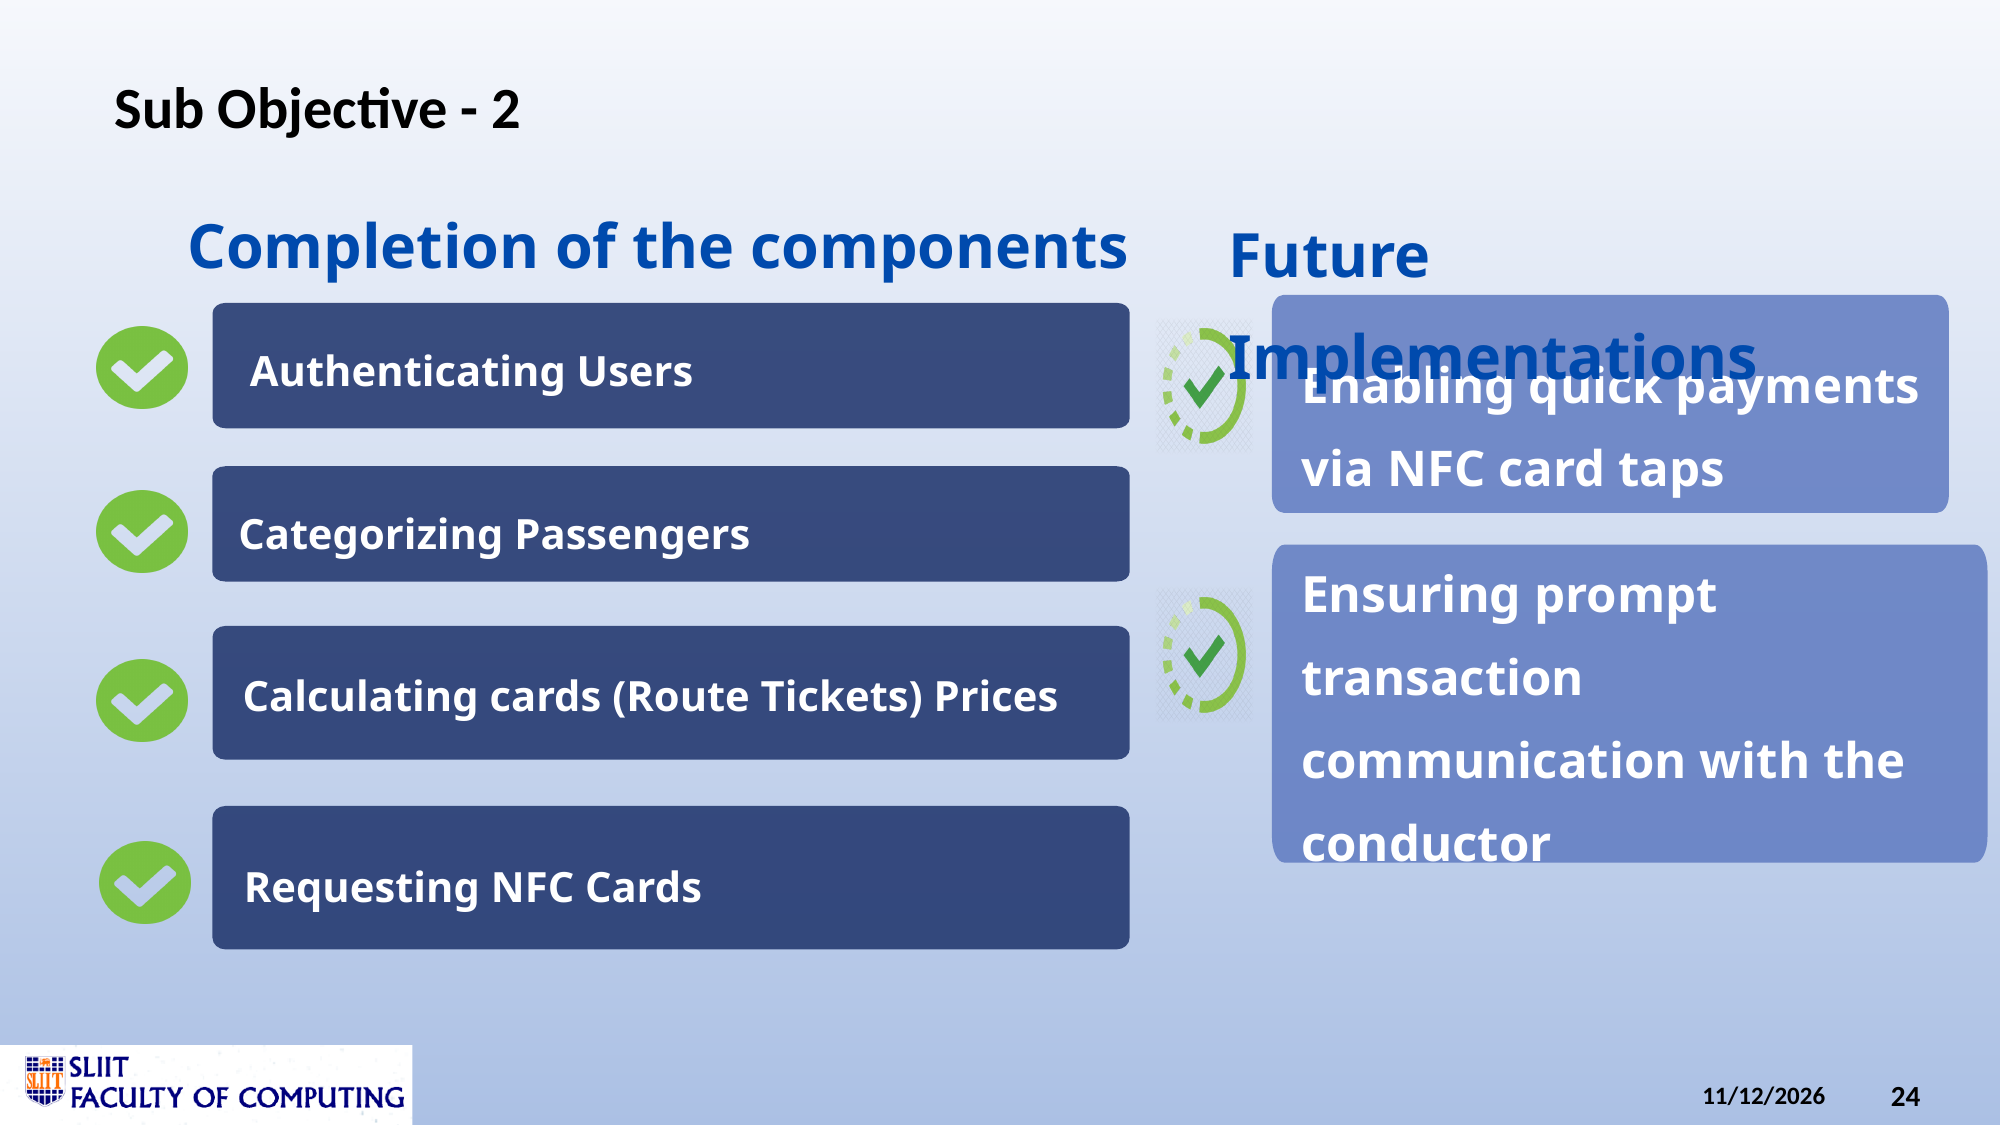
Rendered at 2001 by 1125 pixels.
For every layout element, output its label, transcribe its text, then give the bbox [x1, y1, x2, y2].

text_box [1154, 294, 1988, 875]
picture [0, 1045, 413, 1125]
text_box Sub Objective - 2 [99, 62, 588, 148]
text_box Future Implementations [1228, 186, 1975, 294]
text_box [96, 177, 1213, 950]
